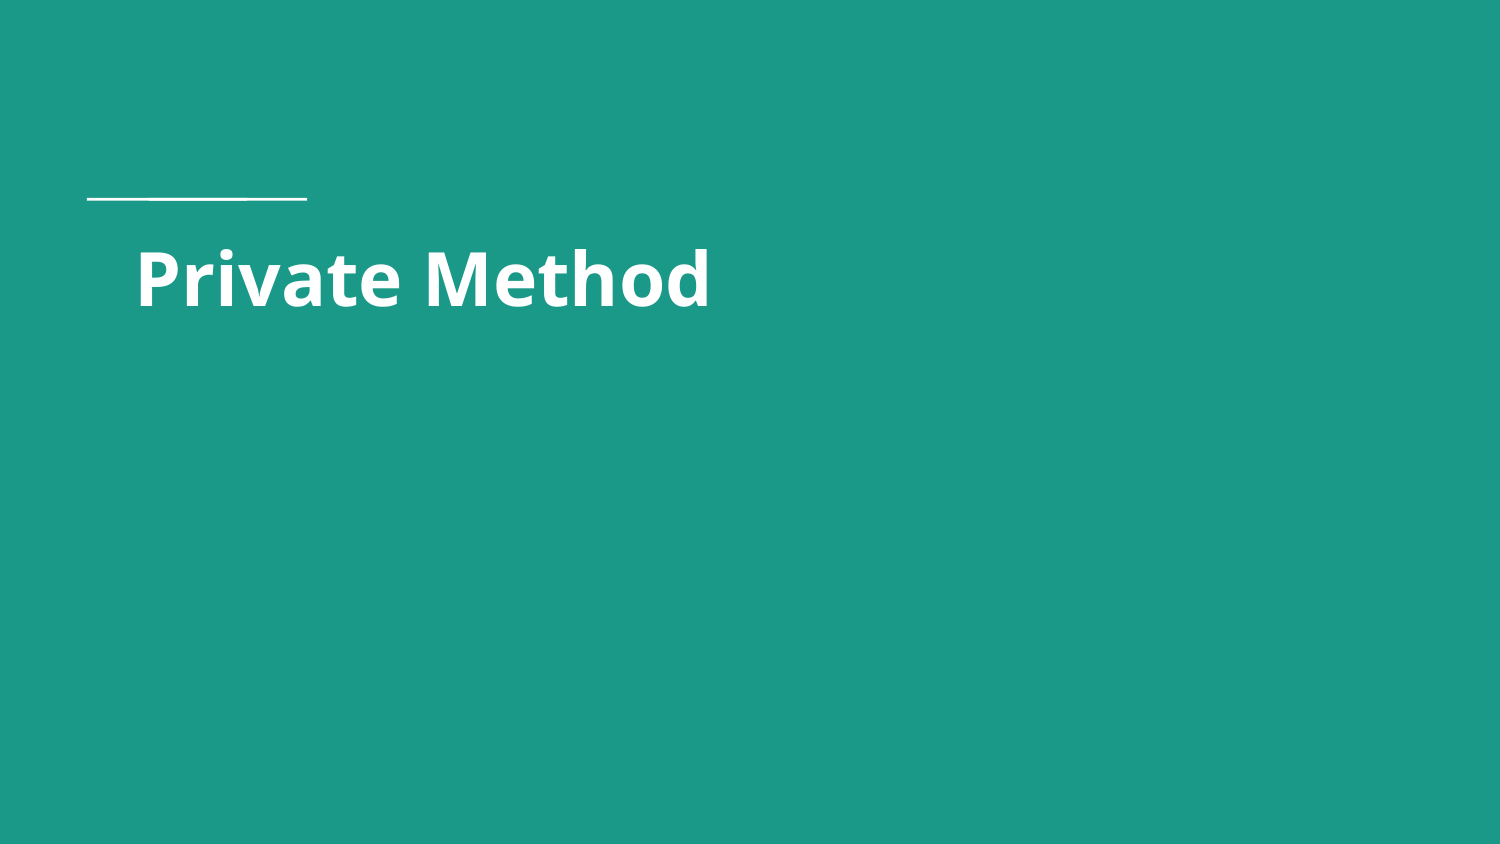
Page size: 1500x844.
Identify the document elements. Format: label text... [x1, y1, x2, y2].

title Private Method [119, 216, 1381, 466]
